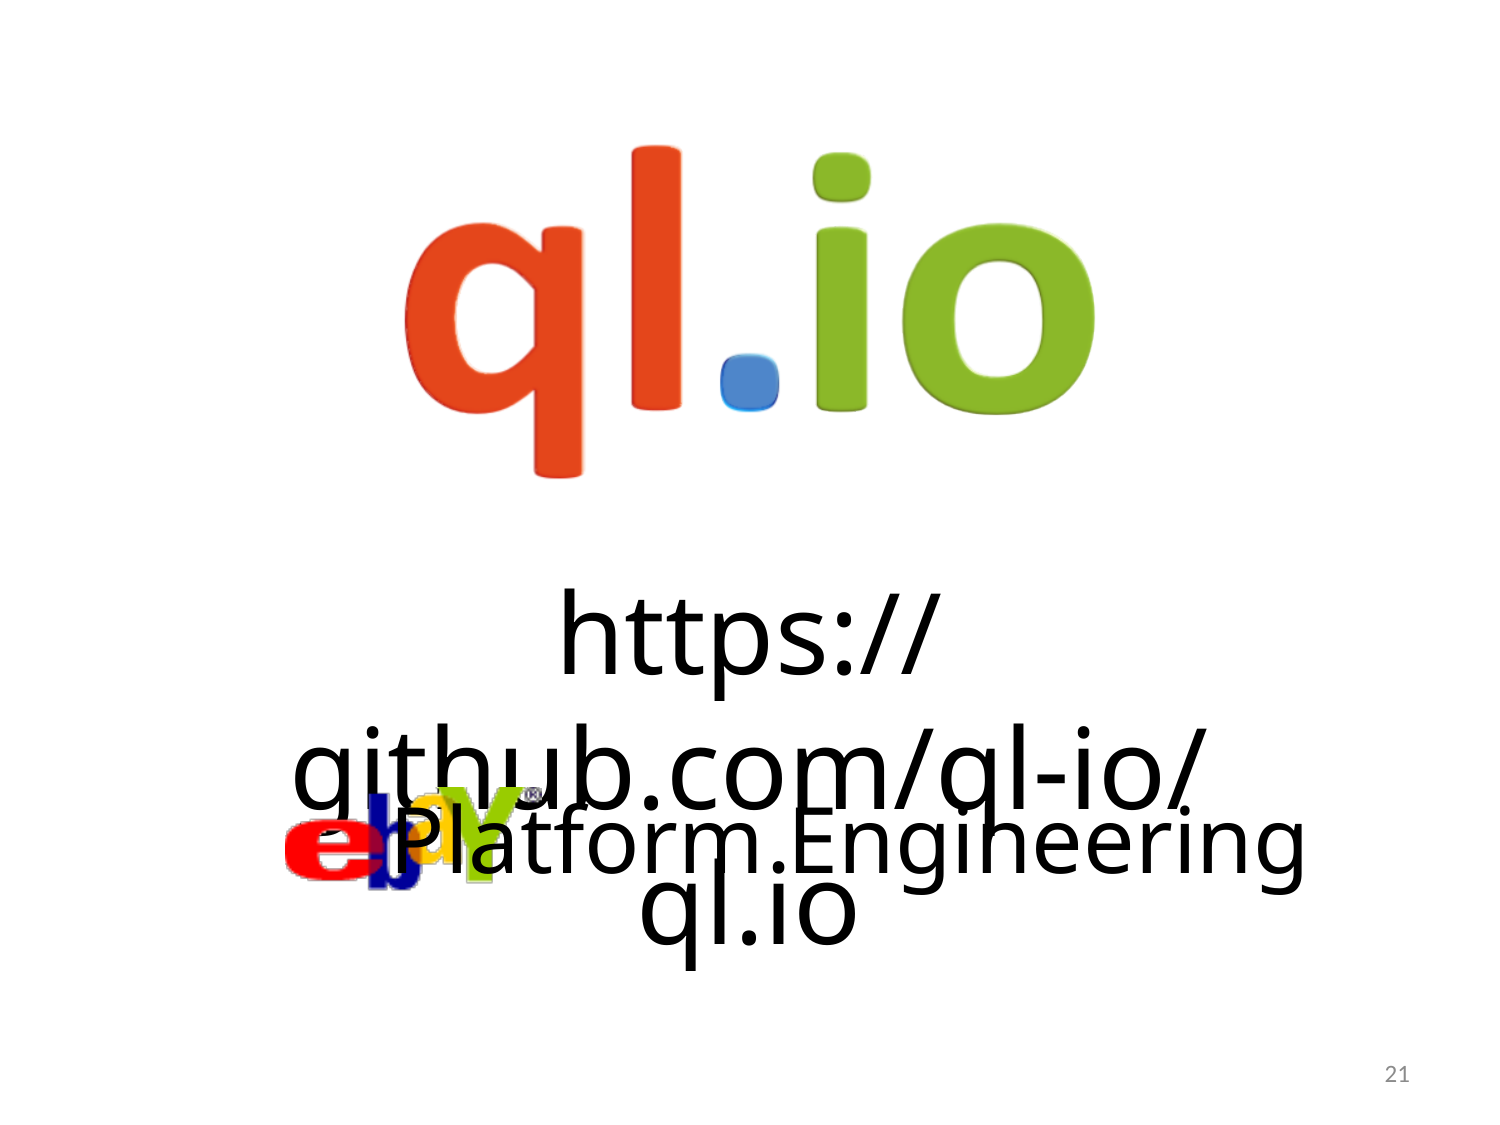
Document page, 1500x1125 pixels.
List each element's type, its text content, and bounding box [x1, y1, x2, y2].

slide_number 21 [1074, 1042, 1425, 1103]
text_box Platform Engineering [374, 774, 1326, 899]
picture [395, 133, 1103, 487]
picture [285, 787, 543, 893]
text_box https://github.com/ql-io/ql.io [216, 554, 1283, 975]
